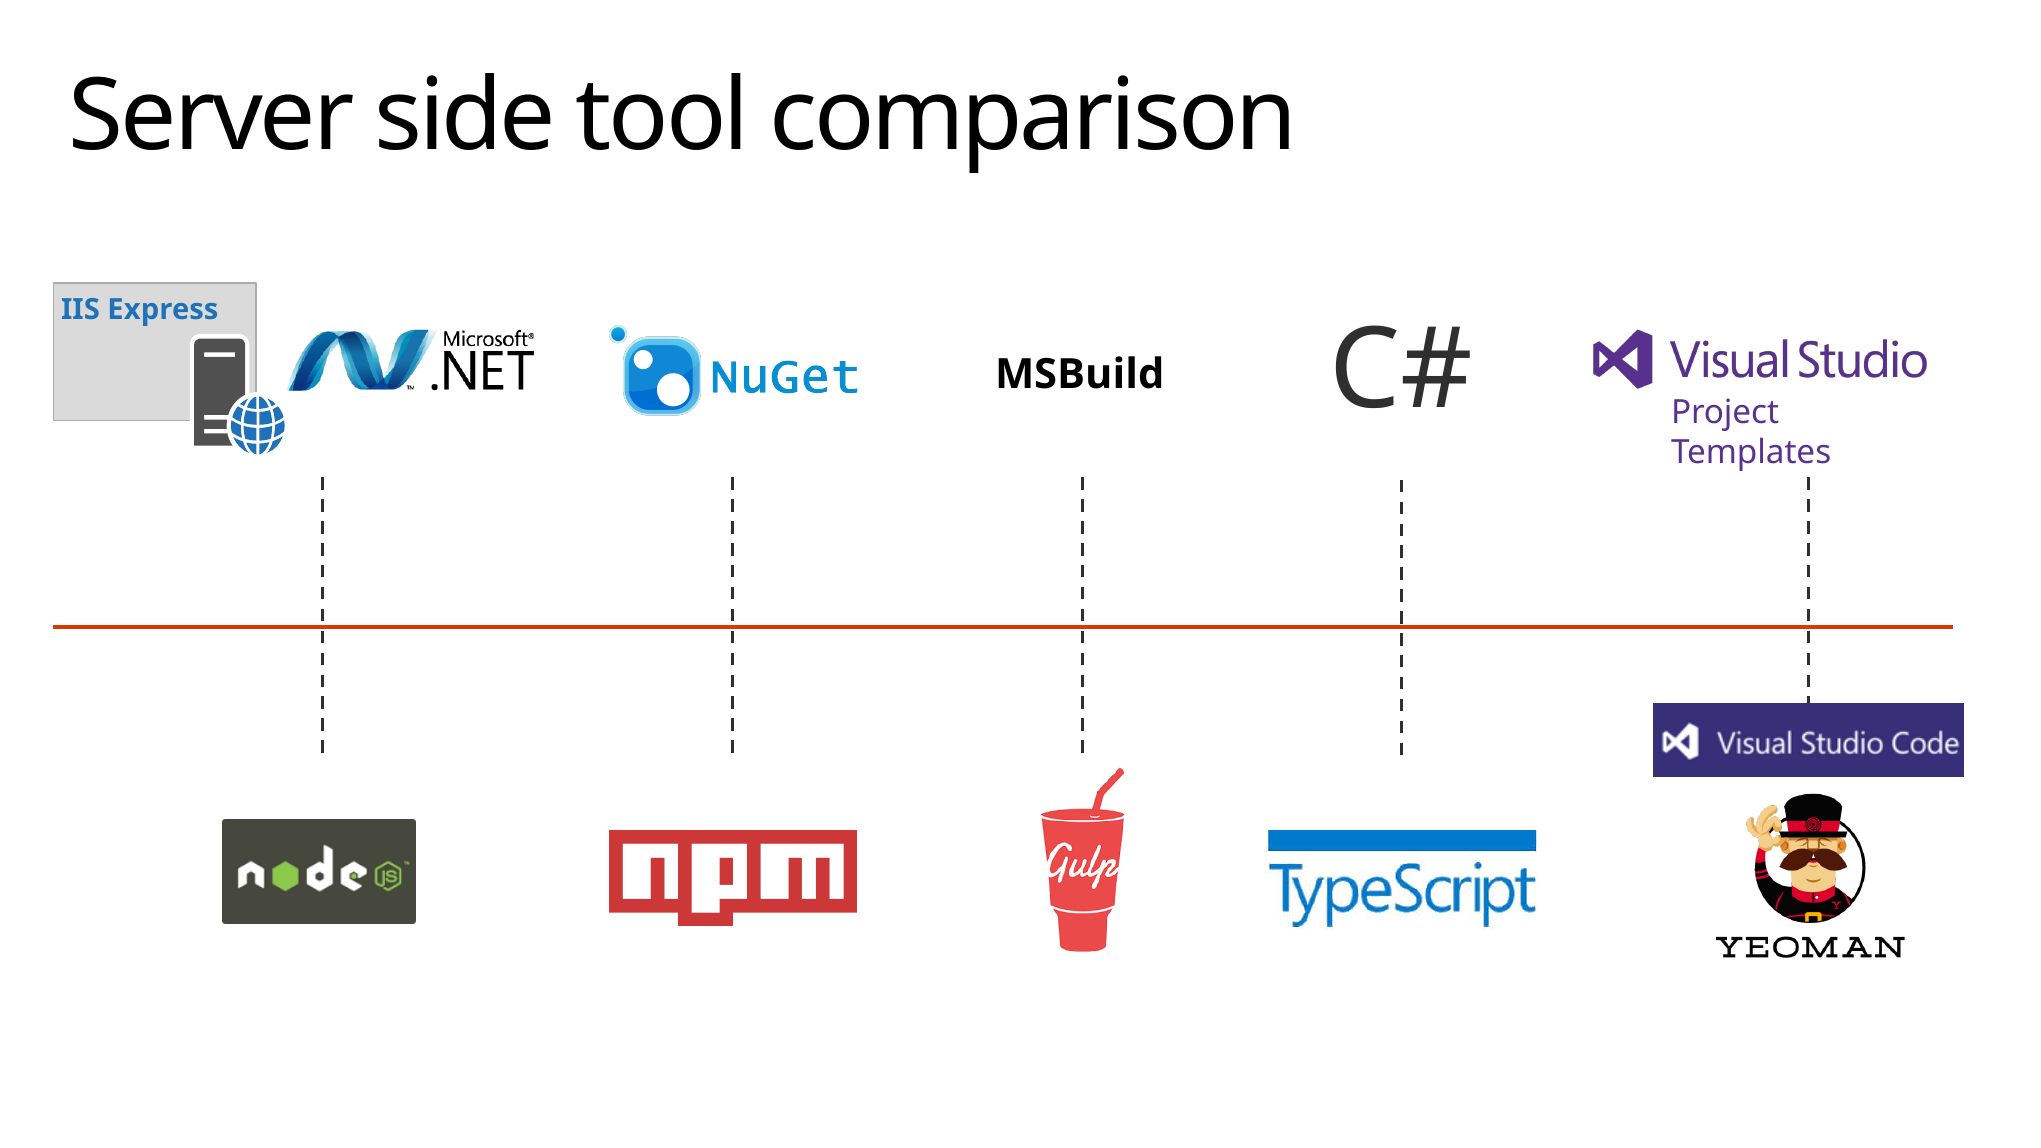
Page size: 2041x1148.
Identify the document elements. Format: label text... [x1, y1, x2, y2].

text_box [1568, 304, 1958, 439]
text_box MSBuild [976, 323, 1184, 421]
text_box C# [1299, 286, 1503, 456]
picture [1653, 703, 1964, 777]
picture [1041, 767, 1124, 952]
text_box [53, 282, 534, 461]
title Server side tool comparison [45, 48, 1996, 199]
picture [1704, 789, 1913, 970]
picture [1265, 830, 1537, 931]
picture [222, 819, 416, 925]
picture [609, 325, 862, 418]
picture [609, 830, 857, 927]
